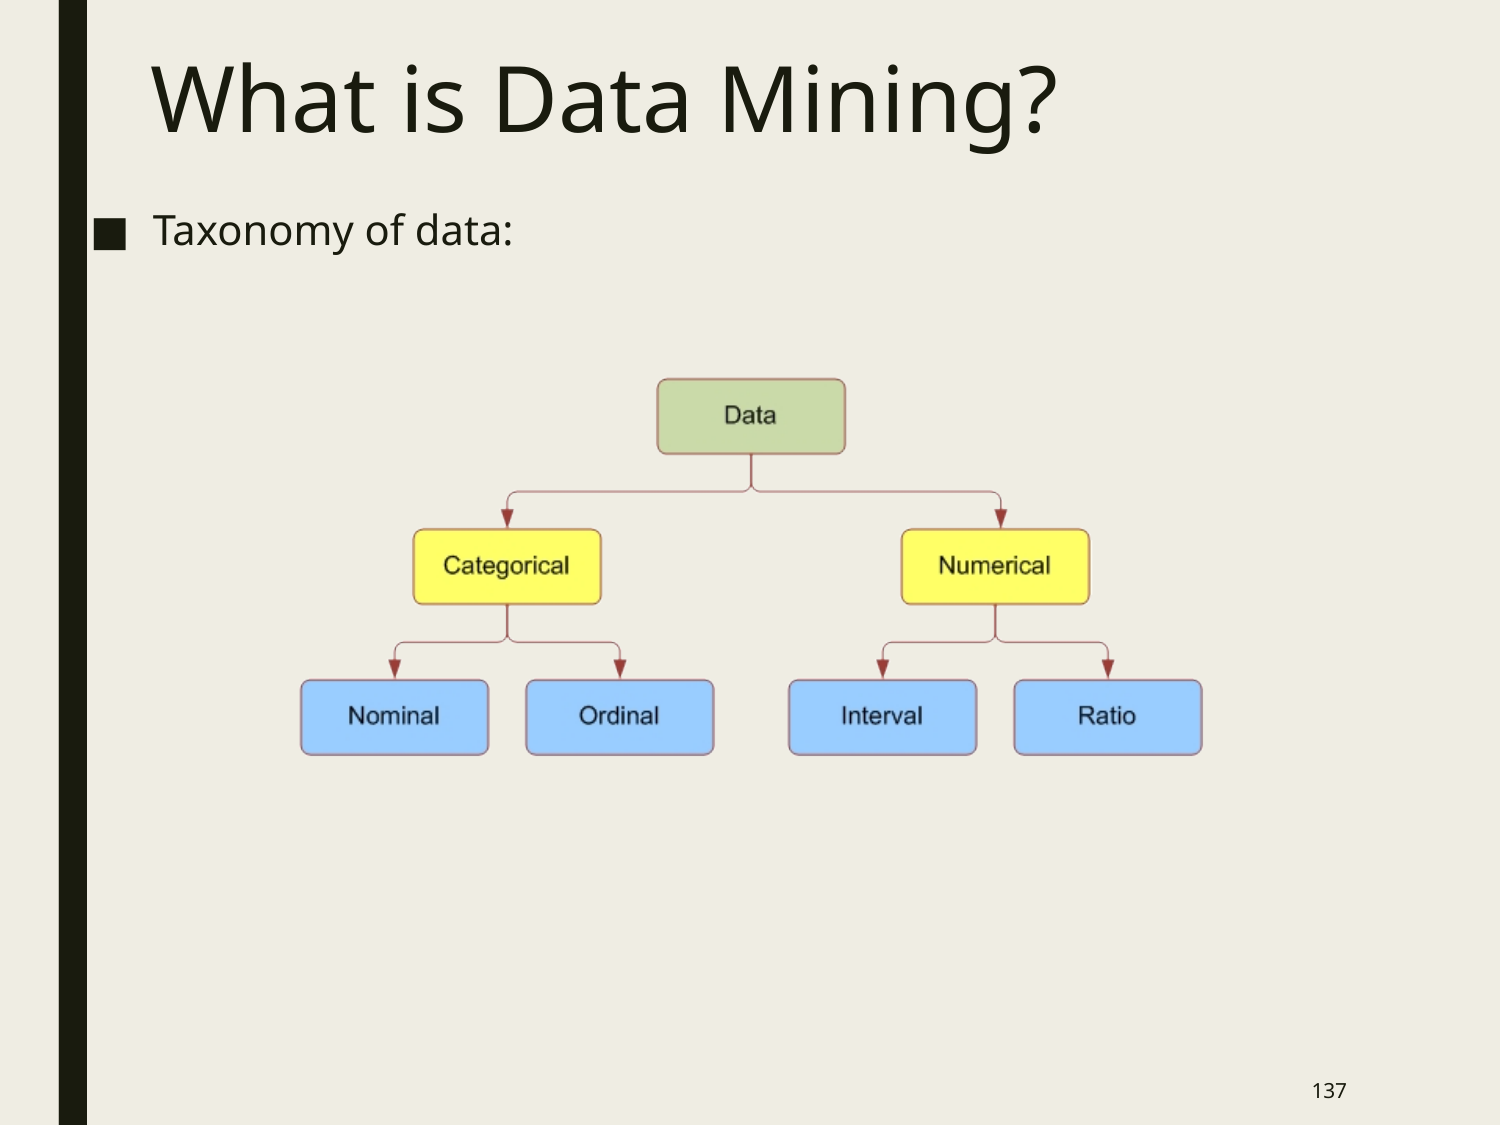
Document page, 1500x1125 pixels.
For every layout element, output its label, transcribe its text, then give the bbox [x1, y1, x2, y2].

title What is Data Mining? [135, 47, 1373, 183]
list Taxonomy of data: [75, 200, 1425, 1043]
slide_number 136 [1165, 1058, 1362, 1125]
picture [285, 362, 1215, 773]
